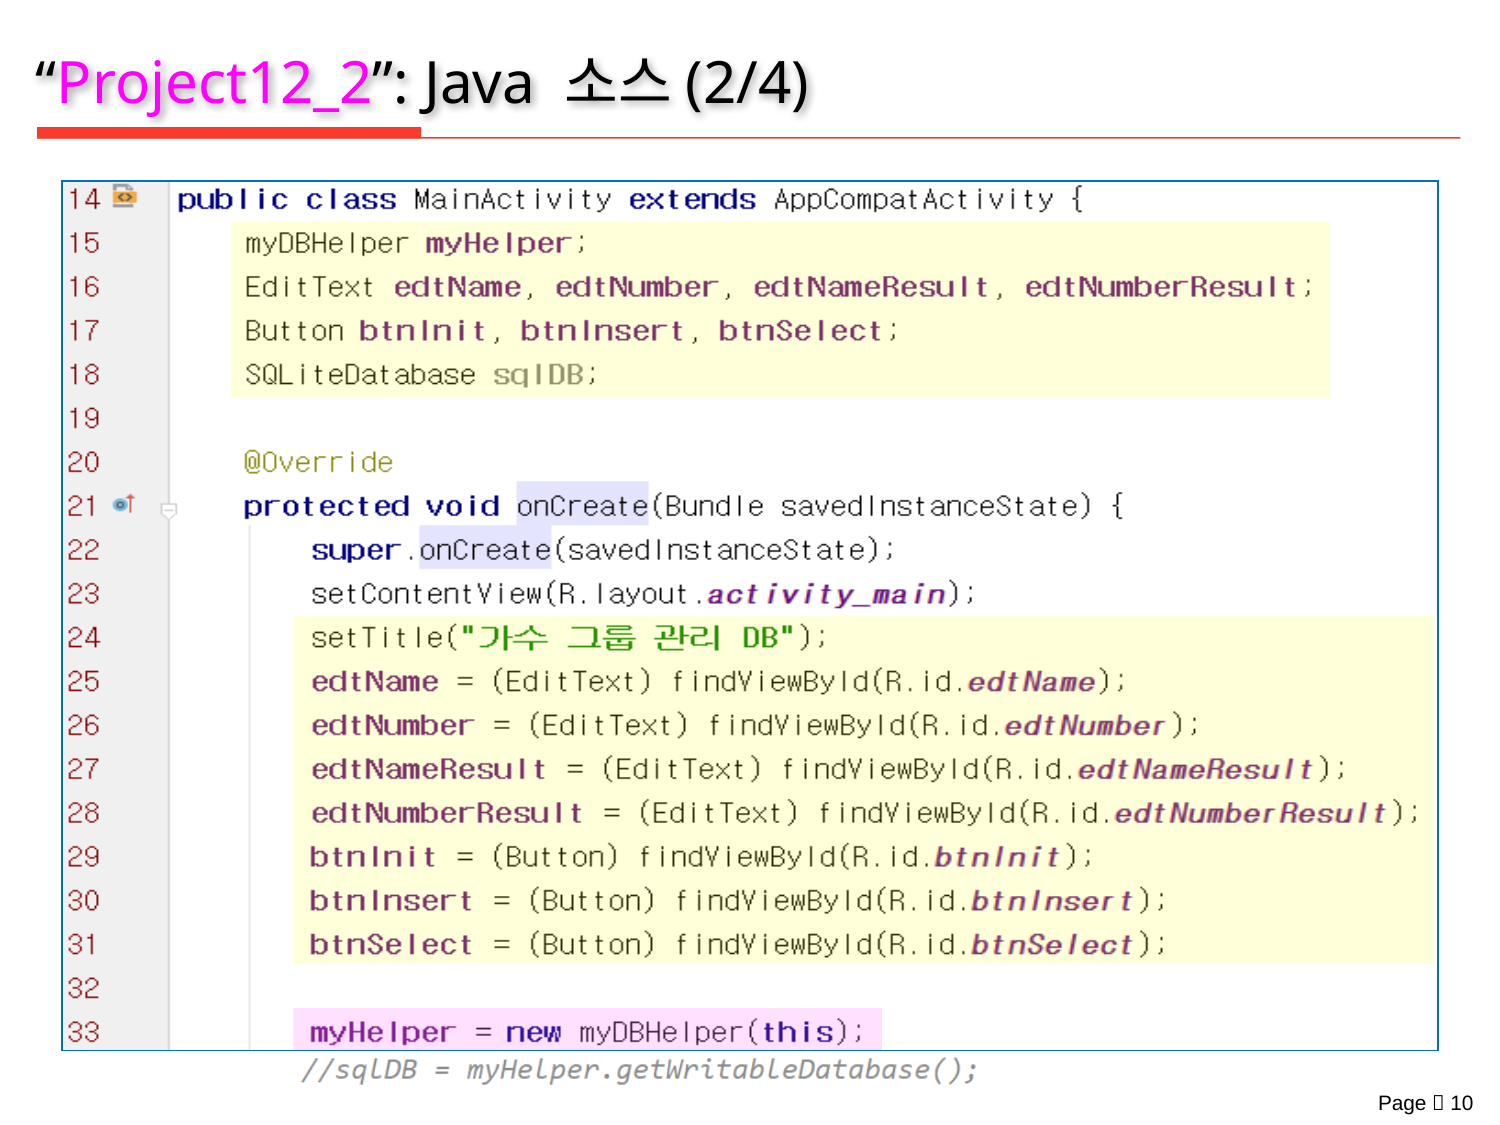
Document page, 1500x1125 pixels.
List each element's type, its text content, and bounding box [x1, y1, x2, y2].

picture [297, 1056, 985, 1087]
title “Project12_2”: Java 소스(2/4) [35, 45, 1434, 141]
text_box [62, 181, 1438, 1051]
